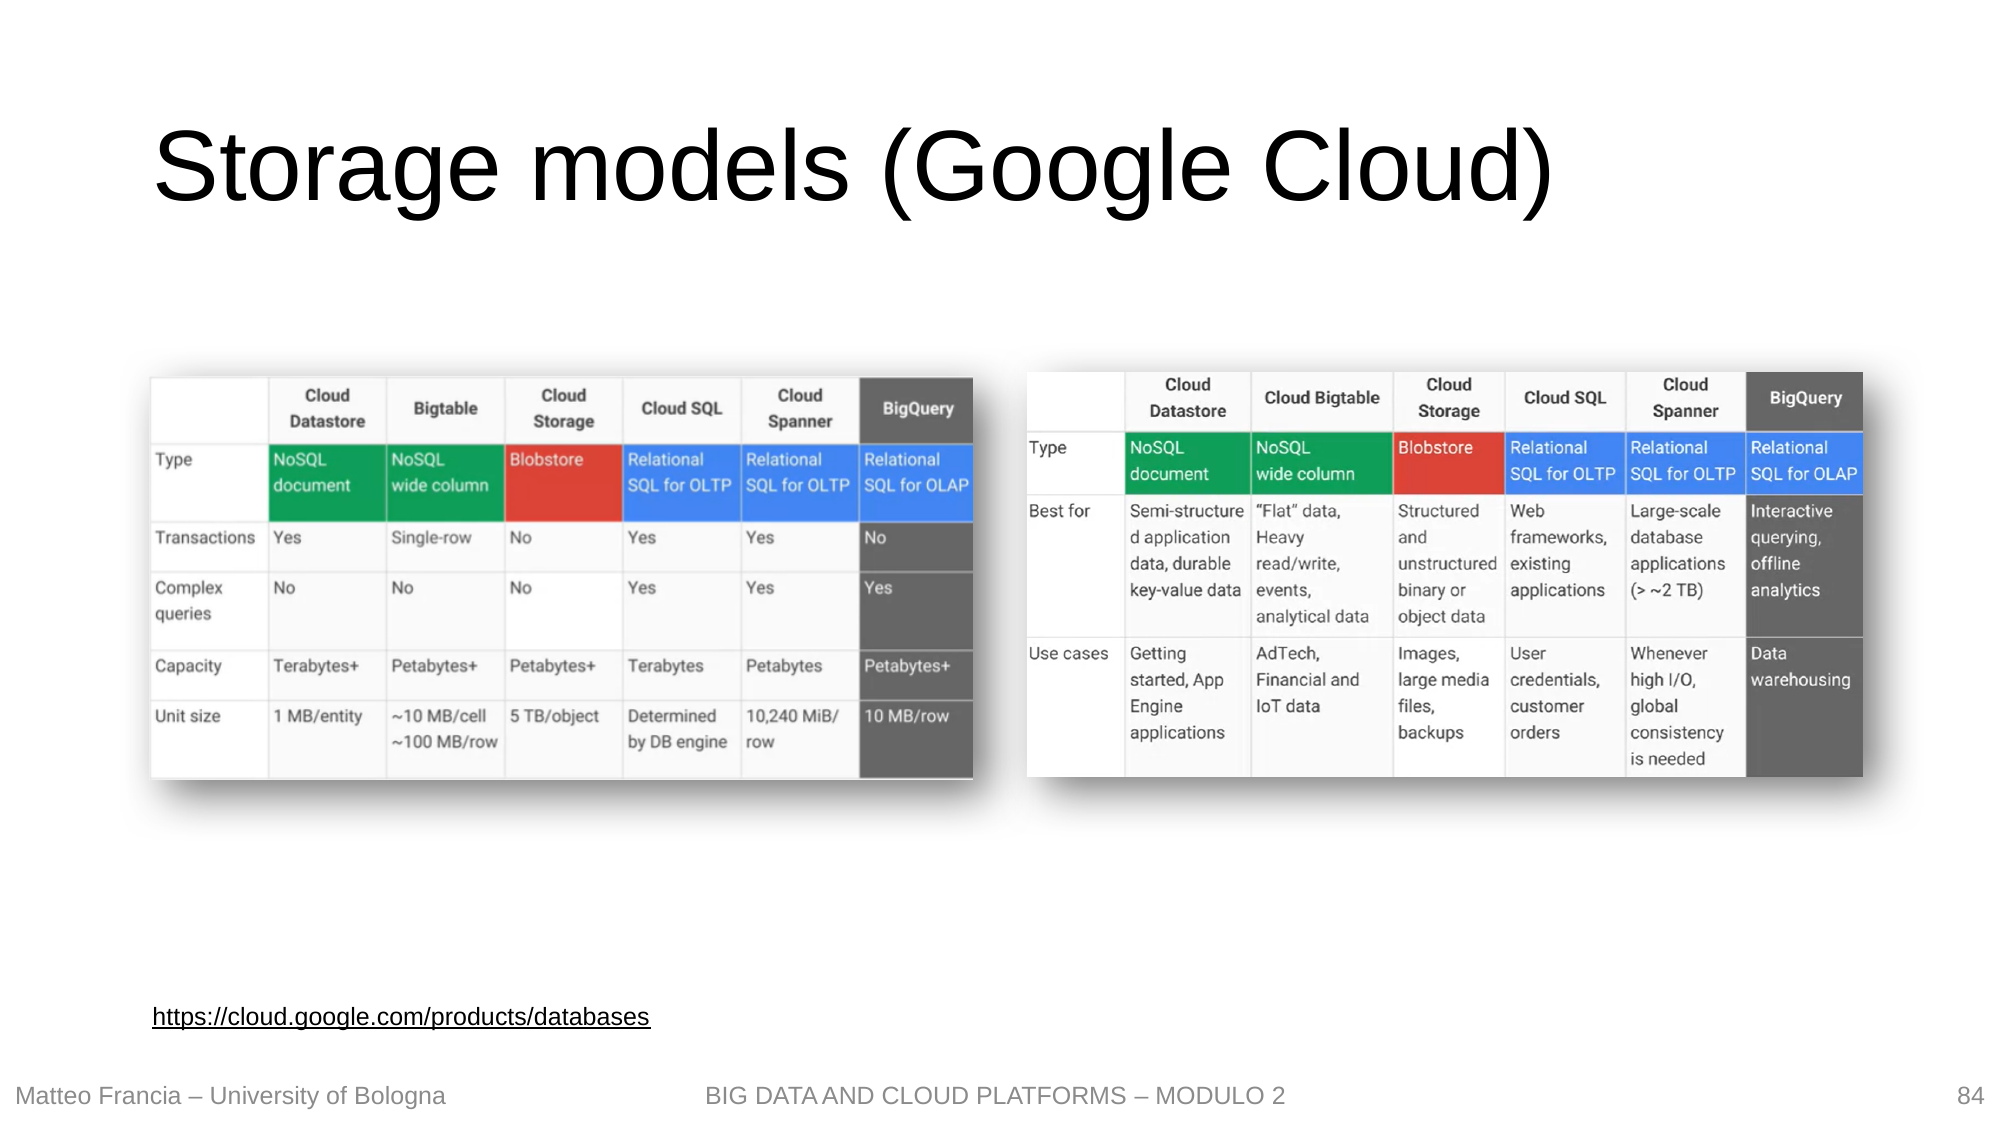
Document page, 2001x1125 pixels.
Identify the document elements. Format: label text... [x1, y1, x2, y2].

picture [1027, 372, 1863, 777]
slide_number 84 [1550, 1065, 2000, 1125]
title Storage models (Google Cloud) [137, 59, 1863, 278]
list https://cloud.google.com/products/databases [137, 992, 1863, 1043]
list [149, 376, 973, 780]
footer Matteo Francia – University of Bologna [0, 1065, 466, 1125]
